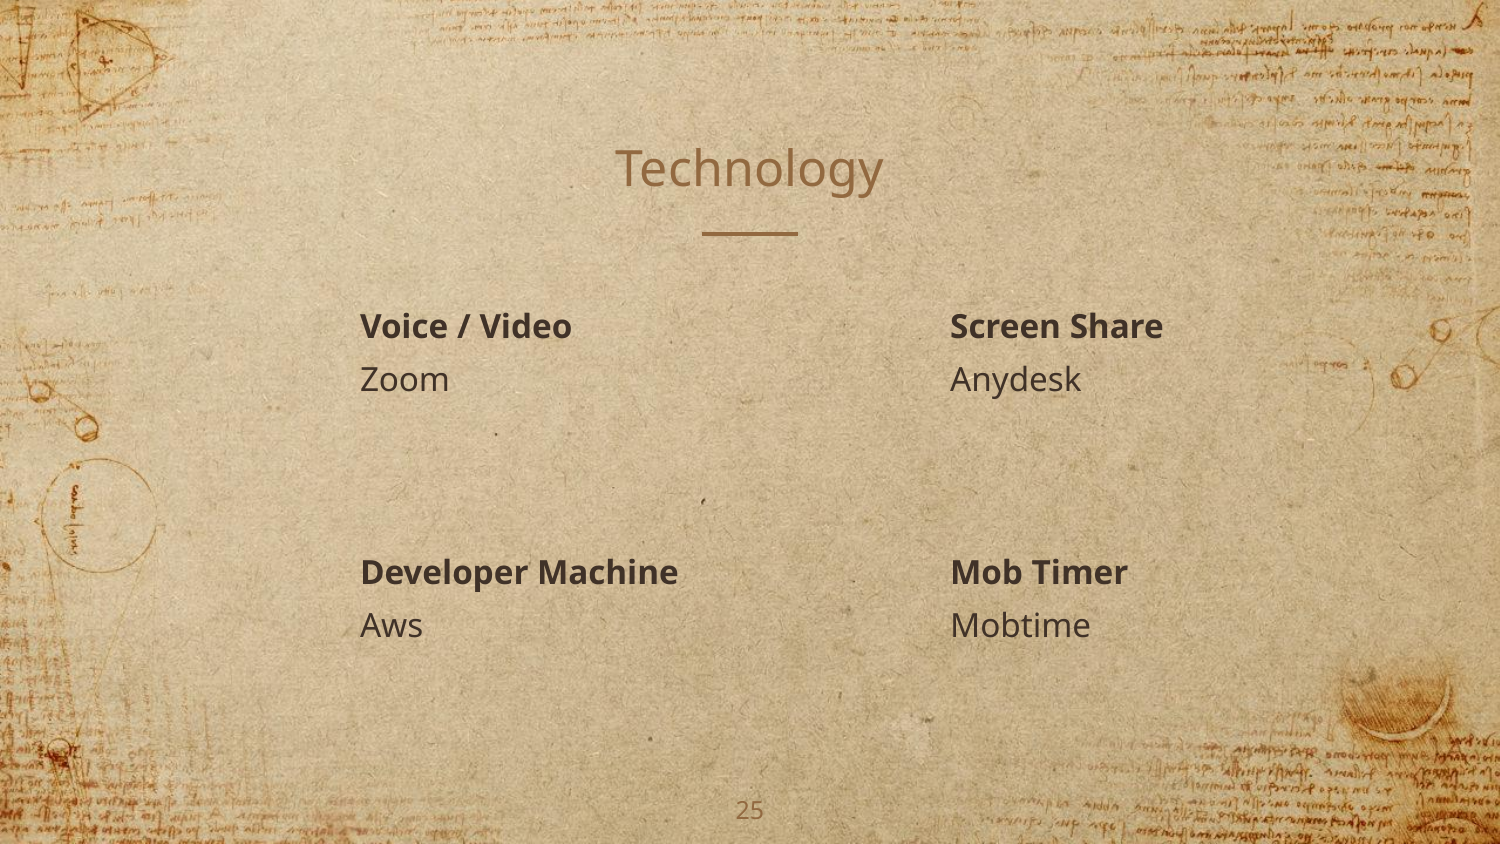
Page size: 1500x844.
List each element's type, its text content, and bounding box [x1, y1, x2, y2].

list Developer Machine Aws [344, 536, 738, 704]
slide_number 25 [705, 779, 795, 844]
picture [0, 0, 1500, 844]
title Technology [309, 71, 1191, 212]
list Voice / Video Zoom [344, 290, 622, 458]
list Screen Share Anydesk [935, 290, 1212, 458]
text_box Mob Timer Mobtime [935, 536, 1212, 704]
